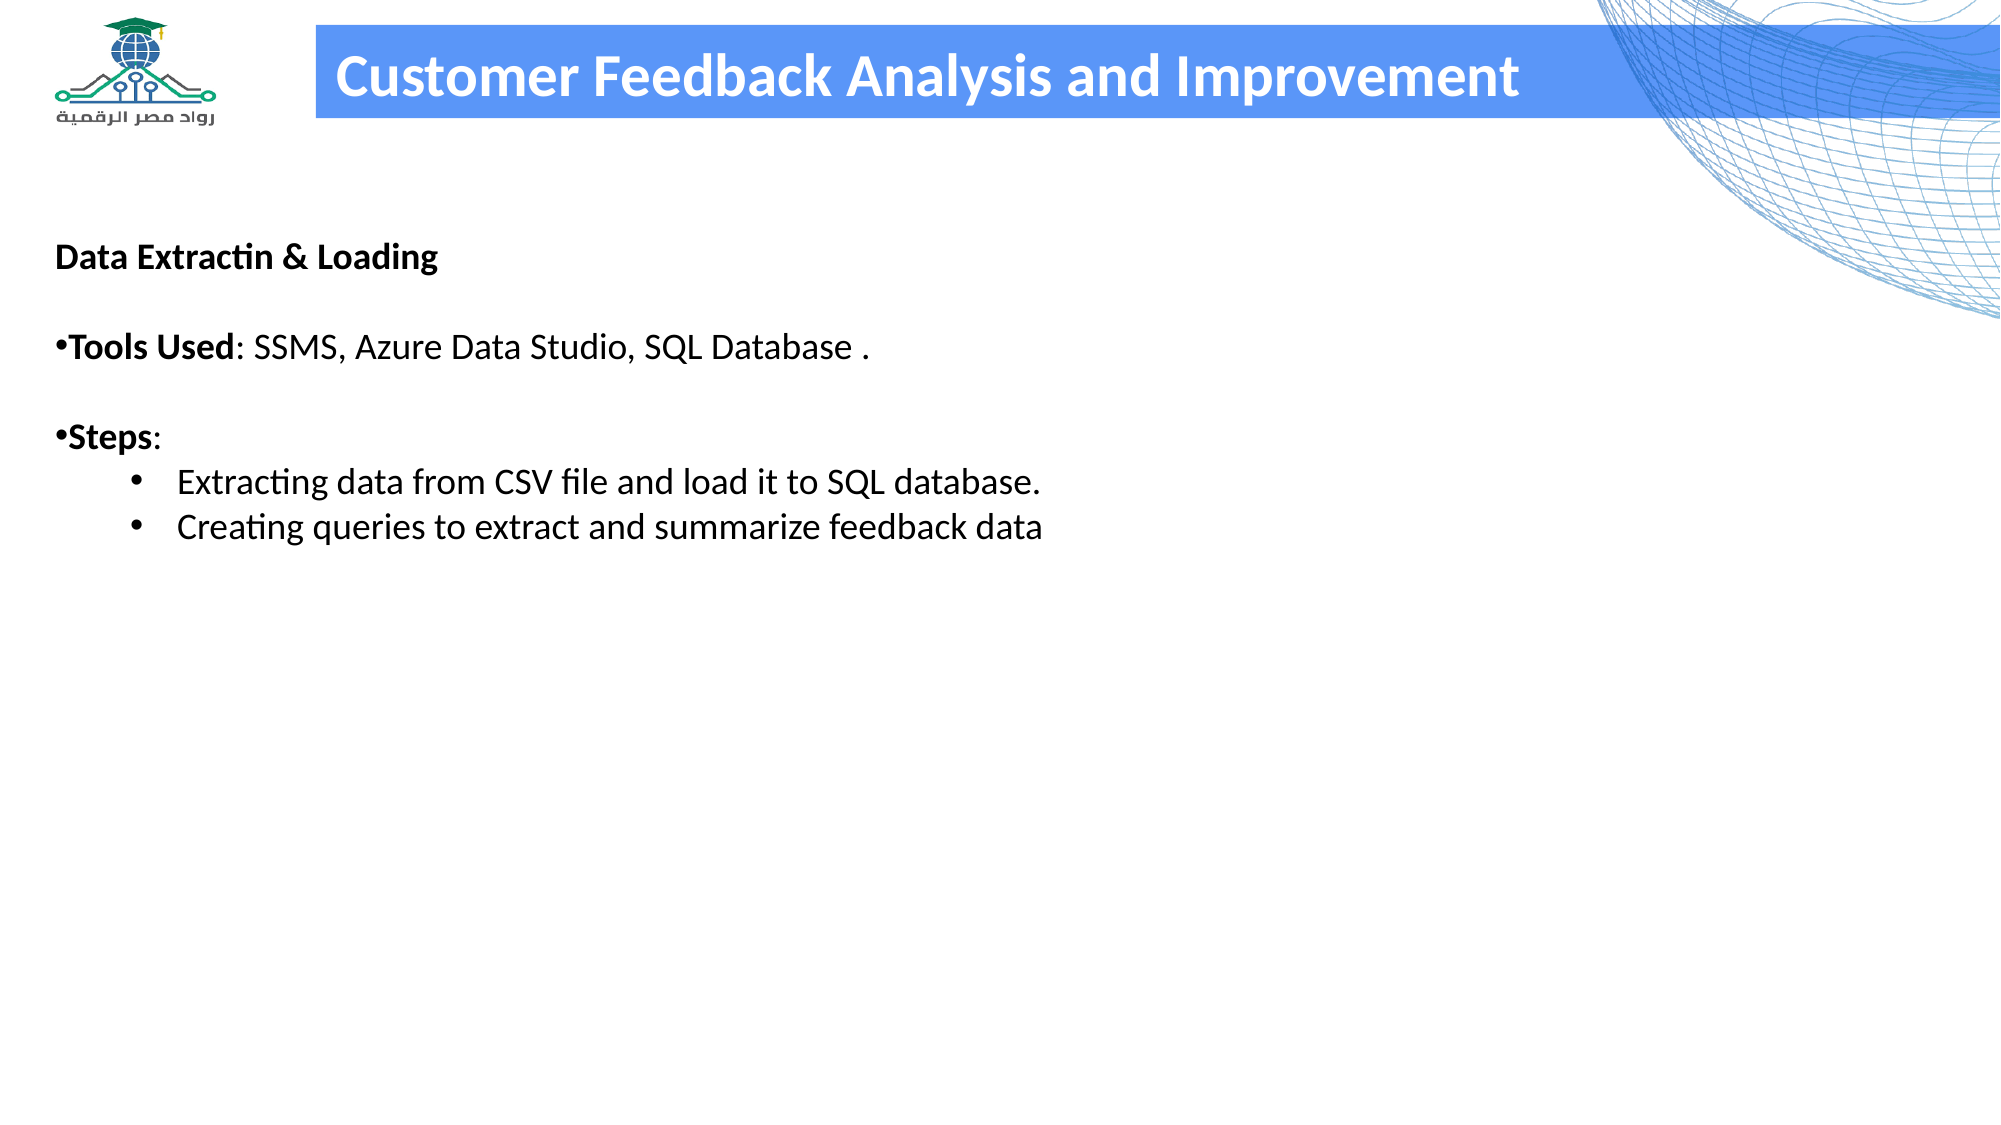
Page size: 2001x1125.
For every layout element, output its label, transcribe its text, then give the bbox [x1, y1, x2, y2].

picture [24, 0, 241, 157]
text_box Data Extractin & Loading Tools Used: SSMS, Azure Data Studio, SQL Database . Steps: Extracting data from CSV file and load it to SQL database. Creating queries to extract and summarize feedback data [40, 224, 1618, 600]
text_box [1500, 0, 2000, 458]
text_box Customer Feedback Analysis and Improvement [315, 24, 1629, 119]
